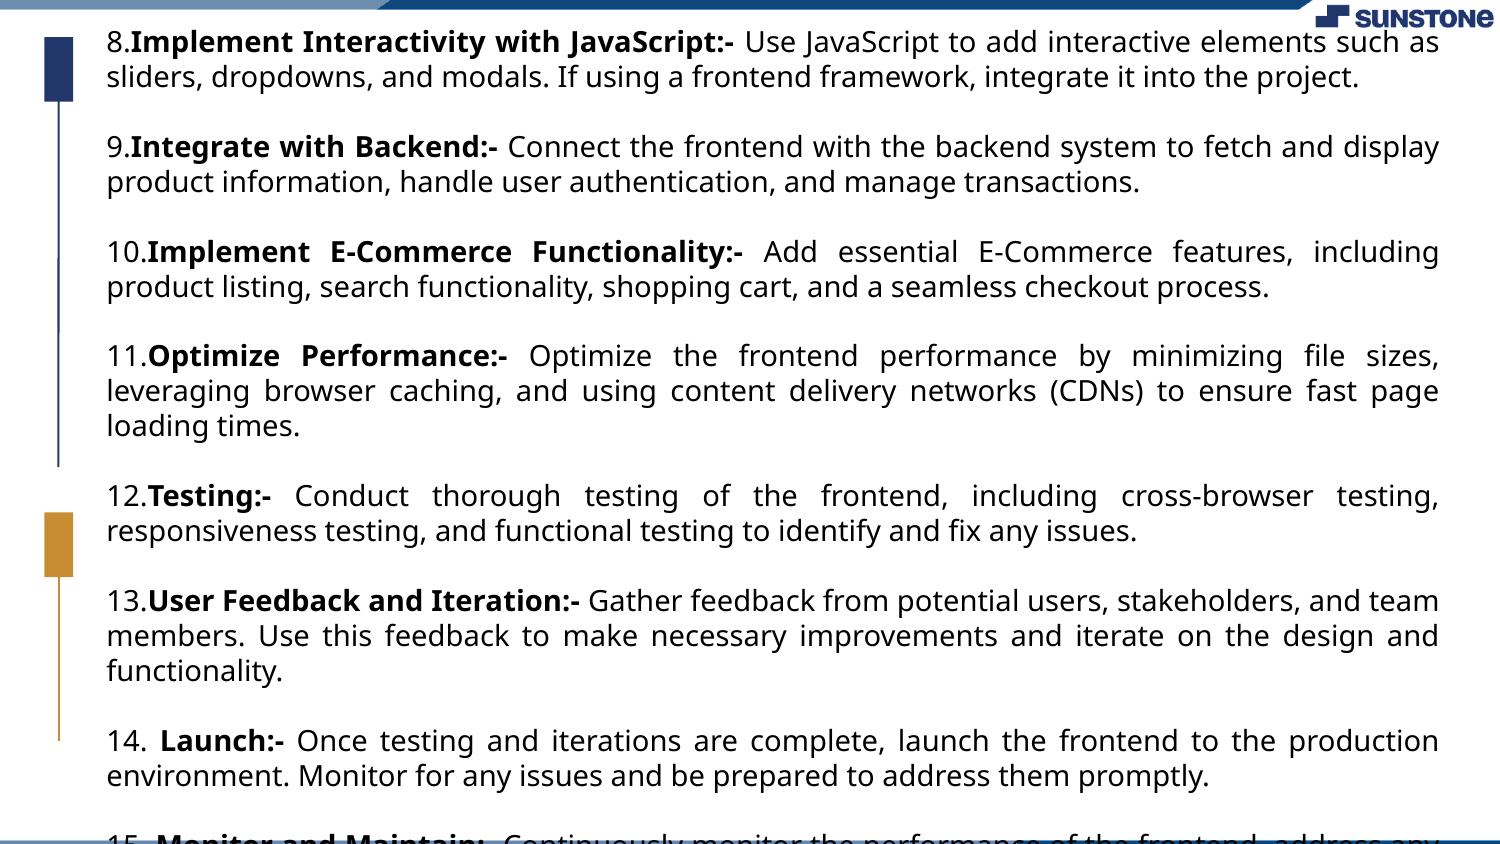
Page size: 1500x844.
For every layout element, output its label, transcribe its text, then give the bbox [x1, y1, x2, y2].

text_box 8.Implement Interactivity with JavaScript:- Use JavaScript to add interactive elements such as sliders, dropdowns, and modals. If using a frontend framework, integrate it into the project. 9.Integrate with Backend:- Connect the frontend with the backend system to fetch and display product information, handle user authentication, and manage transactions. 10.Implement E-Commerce Functionality:- Add essential E-Commerce features, including product listing, search functionality, shopping cart, and a seamless checkout process. 11.Optimize Performance:- Optimize the frontend performance by minimizing file sizes, leveraging browser caching, and using content delivery networks (CDNs) to ensure fast page loading times. 12.Testing:- Conduct thorough testing of the frontend, including cross-browser testing, responsiveness testing, and functional testing to identify and fix any issues. 13.User Feedback and Iteration:- Gather feedback from potential users, stakeholders, and team members. Use this feedback to make necessary improvements and iterate on the design and functionality. 14. Launch:- Once testing and iterations are complete, launch the frontend to the production environment. Monitor for any issues and be prepared to address them promptly. 15. Monitor and Maintain:- Continuously monitor the performance of the frontend, address any user feedback, and make updates as needed. [91, 15, 1456, 844]
picture [0, 0, 1500, 844]
